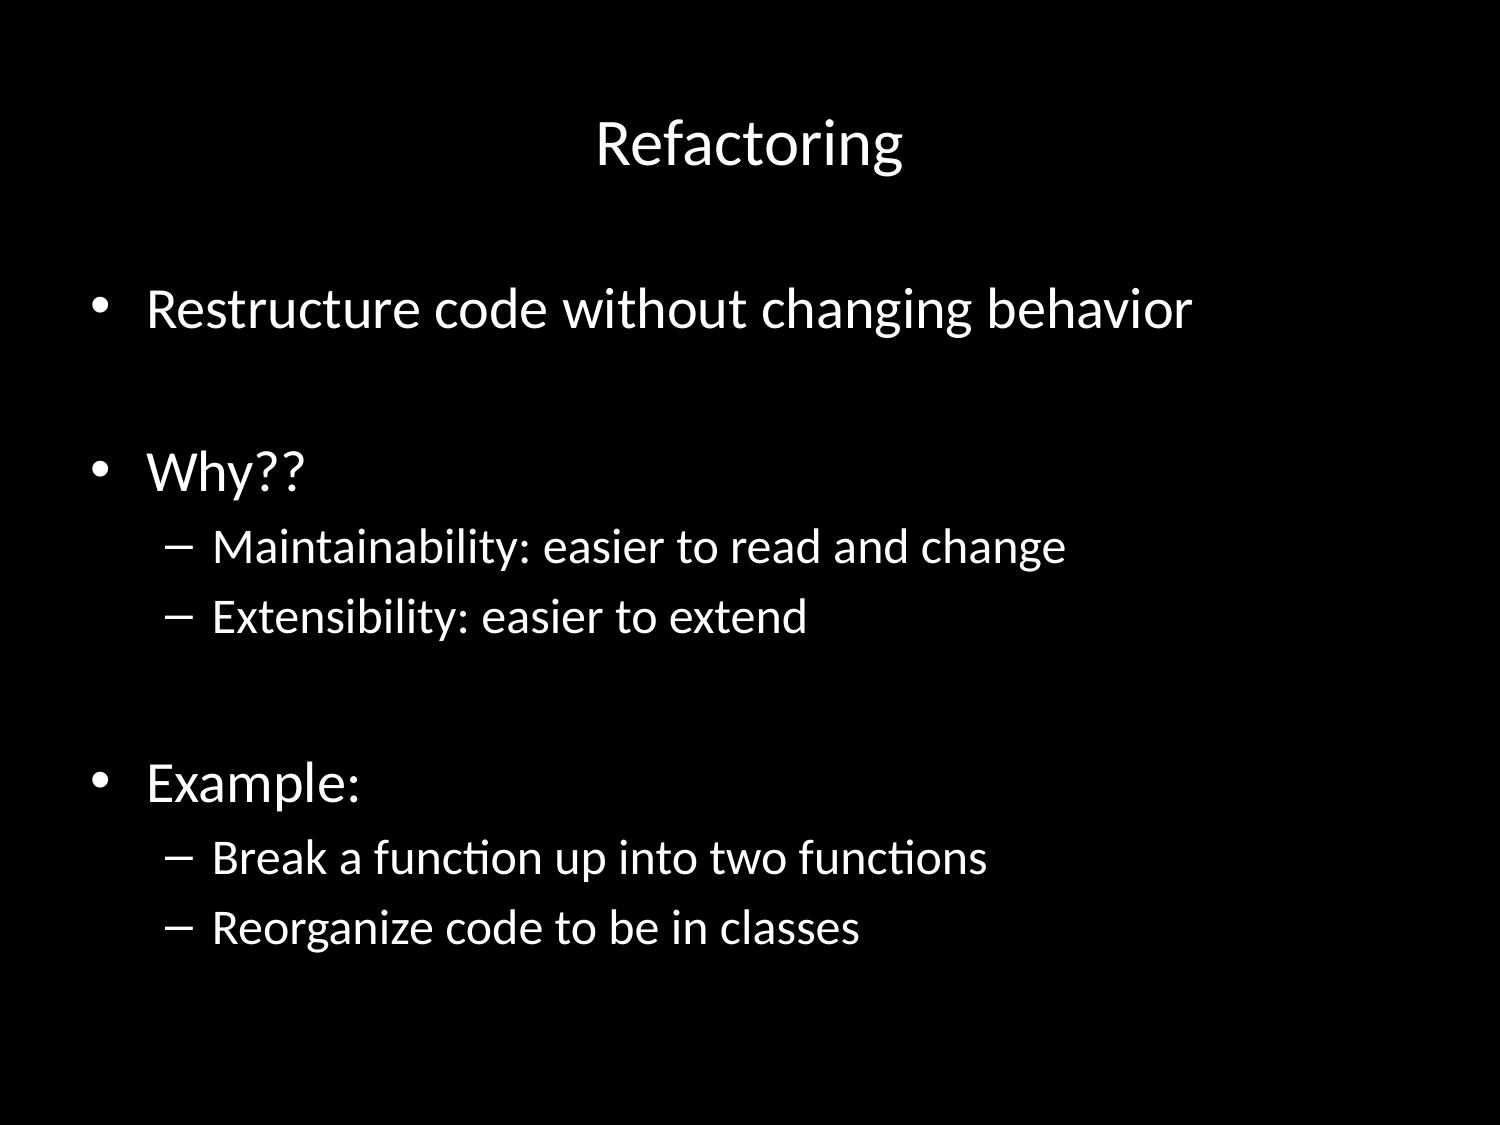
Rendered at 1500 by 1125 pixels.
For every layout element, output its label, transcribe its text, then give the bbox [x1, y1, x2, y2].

list Restructure code without changing behavior Why?? Maintainability: easier to read and change Extensibility: easier to extend Example: Break a function up into two functions Reorganize code to be in classes [75, 262, 1425, 1005]
title Refactoring [75, 45, 1425, 233]
